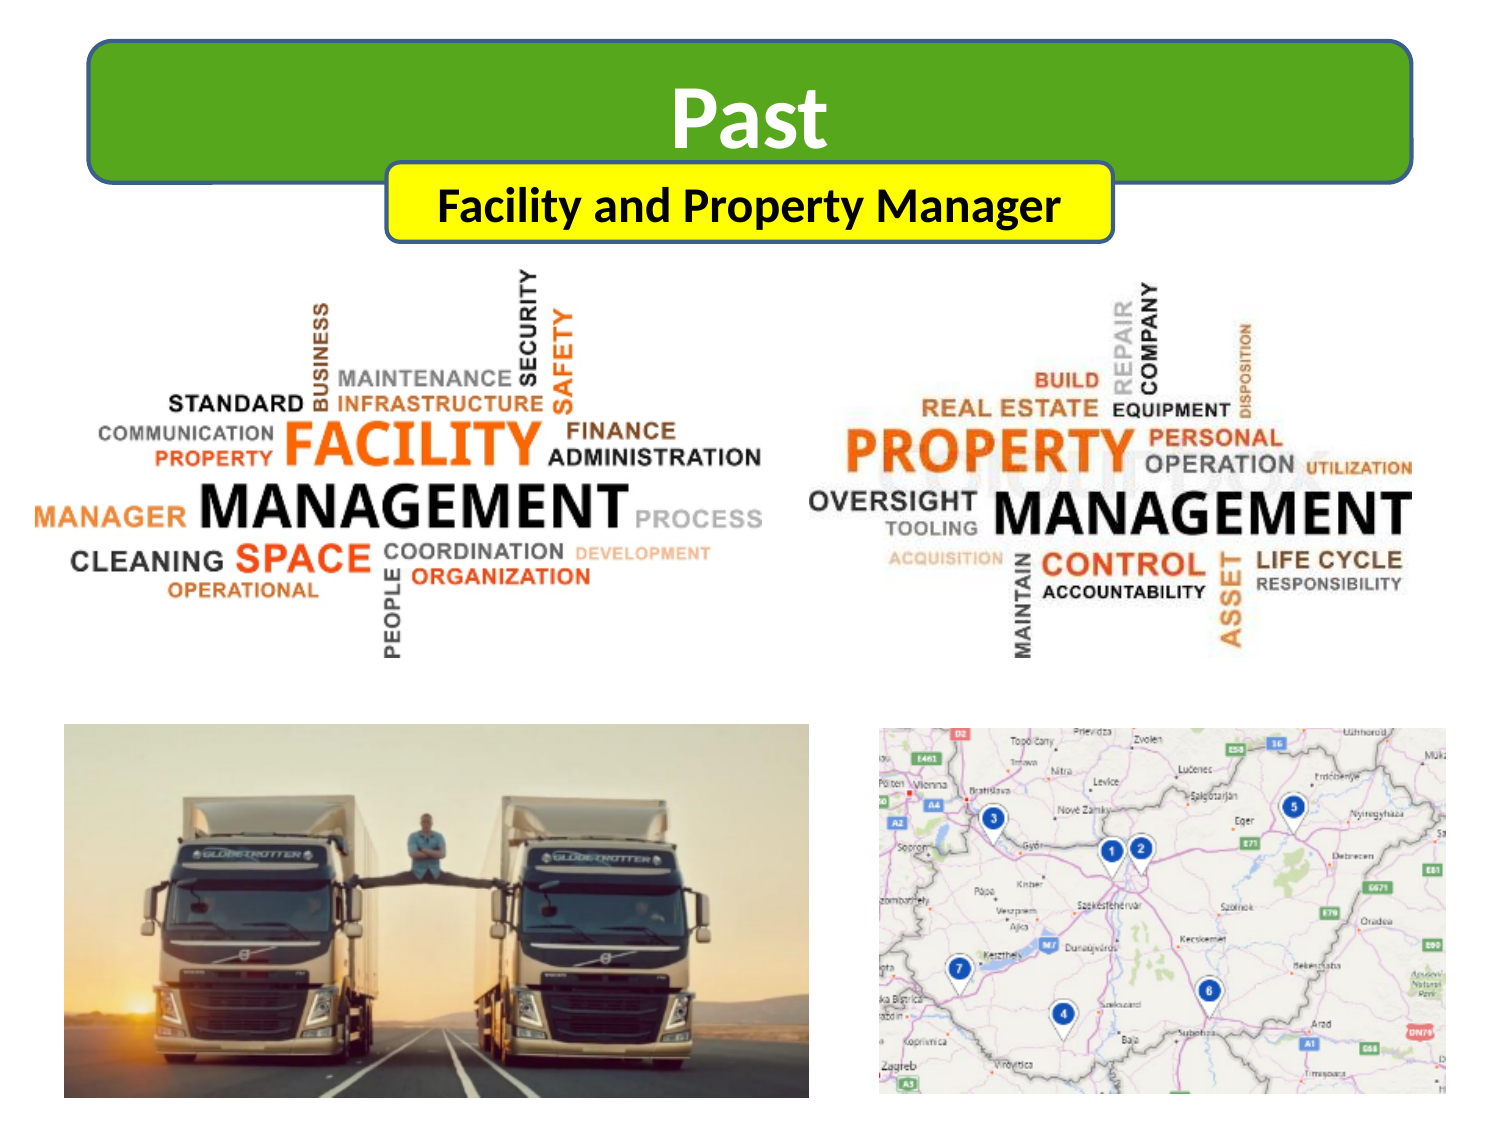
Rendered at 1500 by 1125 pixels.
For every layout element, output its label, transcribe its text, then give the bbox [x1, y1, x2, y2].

text_box Past [86, 38, 1414, 185]
picture [35, 269, 762, 658]
text_box Facility and Property Manager [384, 160, 1116, 244]
picture [879, 728, 1446, 1095]
picture [808, 282, 1412, 658]
picture [64, 724, 810, 1098]
